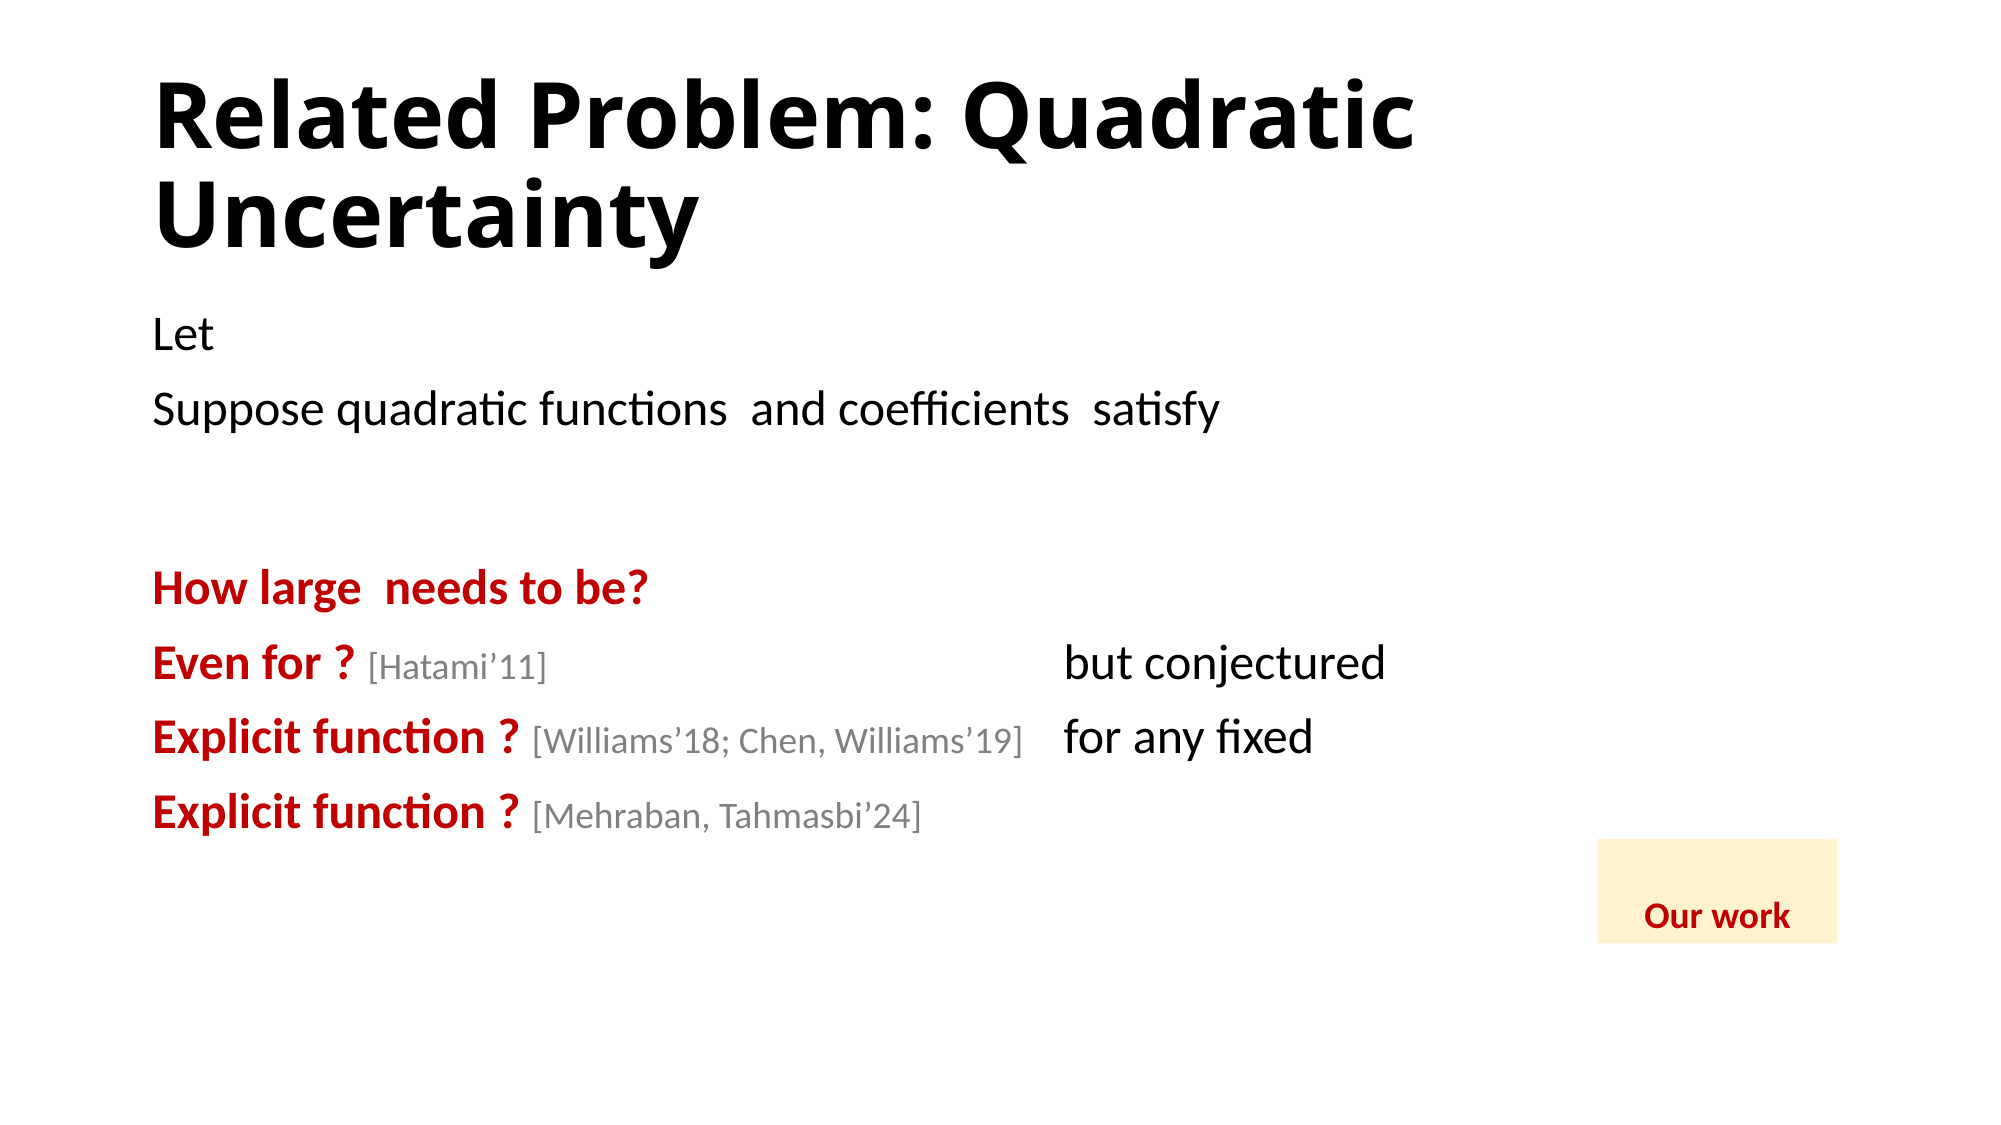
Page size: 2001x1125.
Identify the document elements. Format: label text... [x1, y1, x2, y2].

title Related Problem: Quadratic Uncertainty [137, 59, 1863, 278]
